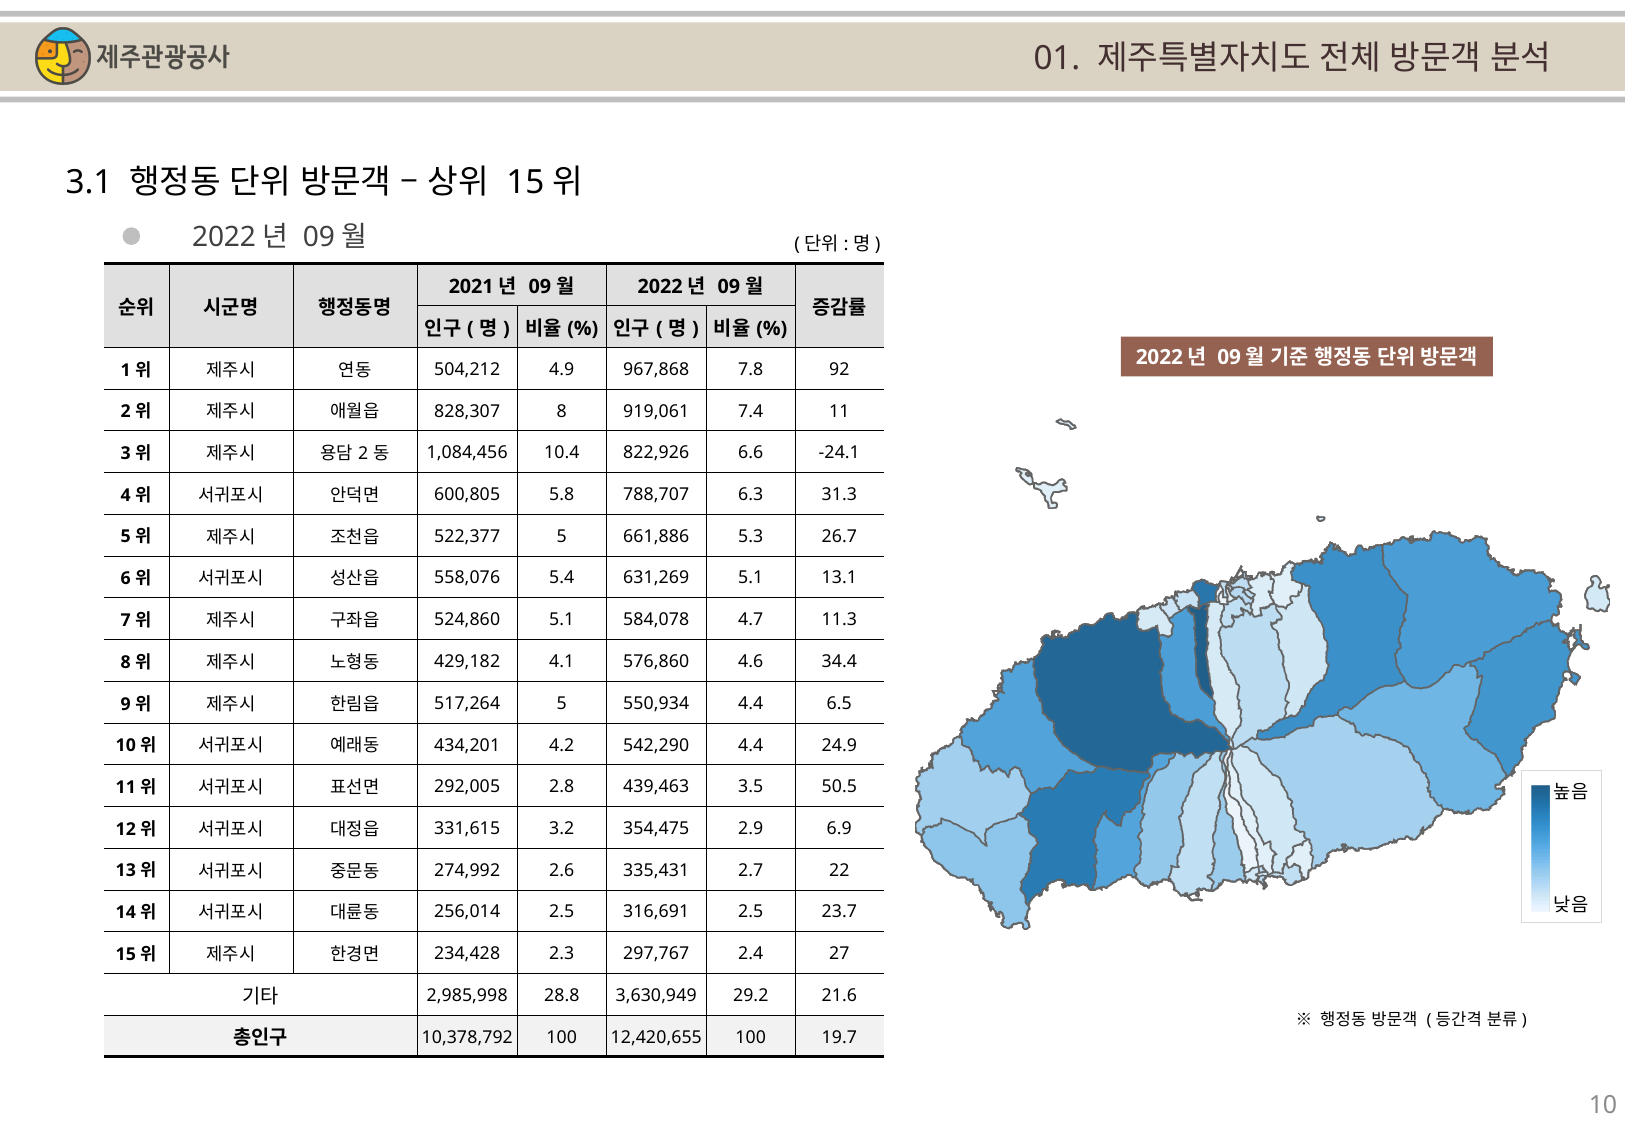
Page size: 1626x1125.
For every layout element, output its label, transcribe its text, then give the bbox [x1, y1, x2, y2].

table_cell 예래동 [294, 724, 417, 764]
table_cell 31.3 [796, 473, 884, 514]
table_cell 5위 [104, 515, 169, 556]
table_cell 24.9 [796, 724, 884, 764]
table_cell 7.4 [707, 390, 795, 430]
table_cell 서귀포시 [170, 724, 293, 764]
table_cell 788,707 [607, 473, 706, 514]
table_cell 제주시 [170, 682, 293, 723]
table_cell 631,269 [607, 557, 706, 597]
table_cell 2위 [104, 390, 169, 430]
table_cell 대륜동 [294, 891, 417, 931]
text_box [121, 226, 141, 246]
table_cell 10,378,792 [418, 1016, 517, 1055]
table_cell 제주시 [170, 640, 293, 681]
table_cell 기타 [104, 974, 417, 1015]
table_cell 584,078 [607, 598, 706, 639]
table_cell 297,767 [607, 932, 706, 973]
table_cell 구좌읍 [294, 598, 417, 639]
text_box (단위:명) [779, 224, 896, 262]
table_cell 한경면 [294, 932, 417, 973]
table_cell 인구(명) [418, 306, 517, 347]
table_cell 7.8 [707, 348, 795, 389]
table_cell 331,615 [418, 807, 517, 848]
table_cell 제주시 [170, 515, 293, 556]
table_cell 12,420,655 [607, 1016, 706, 1055]
table_cell 4위 [104, 473, 169, 514]
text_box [1521, 770, 1618, 925]
table_cell 8 [518, 390, 606, 430]
table_header 2022년 09월 [607, 265, 795, 305]
table_cell 제주시 [170, 348, 293, 389]
table_cell 6위 [104, 557, 169, 597]
table_cell 274,992 [418, 849, 517, 890]
text_box 2022년 09월 [176, 210, 383, 260]
table_cell 967,868 [607, 348, 706, 389]
table_cell 504,212 [418, 348, 517, 389]
table_cell 2.4 [707, 932, 795, 973]
table_cell 1위 [104, 348, 169, 389]
table_cell 34.4 [796, 640, 884, 681]
table_cell 서귀포시 [170, 557, 293, 597]
table_cell 비율(%) [518, 306, 606, 347]
table_cell 5.1 [518, 598, 606, 639]
table_cell 표선면 [294, 765, 417, 806]
table_cell 434,201 [418, 724, 517, 764]
table_cell 4.4 [707, 682, 795, 723]
table_cell 3,630,949 [607, 974, 706, 1015]
table_cell 3.2 [518, 807, 606, 848]
table_cell 제주시 [170, 932, 293, 973]
table_cell 2.5 [518, 891, 606, 931]
table_cell 2.5 [707, 891, 795, 931]
table_cell -24.1 [796, 431, 884, 472]
table_cell 27 [796, 932, 884, 973]
table_cell 576,860 [607, 640, 706, 681]
table_cell 서귀포시 [170, 765, 293, 806]
table_cell 한림읍 [294, 682, 417, 723]
table_cell 524,860 [418, 598, 517, 639]
table_cell 92 [796, 348, 884, 389]
table_cell 안덕면 [294, 473, 417, 514]
table_header 순위 [104, 265, 169, 347]
table_cell 26.7 [796, 515, 884, 556]
slide_number 10 [1251, 1063, 1618, 1123]
table_header 행정동명 [294, 265, 417, 347]
table_cell 6.6 [707, 431, 795, 472]
table_cell 828,307 [418, 390, 517, 430]
table_cell 8위 [104, 640, 169, 681]
table_cell 2.8 [518, 765, 606, 806]
text_box 3.1 행정동 단위 방문객 – 상위 15위 [50, 152, 1144, 208]
table_cell 서귀포시 [170, 473, 293, 514]
table_cell 234,428 [418, 932, 517, 973]
table_cell 서귀포시 [170, 807, 293, 848]
table_cell 4.9 [518, 348, 606, 389]
table_cell 4.6 [707, 640, 795, 681]
table_cell 822,926 [607, 431, 706, 472]
table_cell 5 [518, 515, 606, 556]
table_cell 비율(%) [707, 306, 795, 347]
table_cell 5.4 [518, 557, 606, 597]
table_header 시군명 [170, 265, 293, 347]
table_cell 23.7 [796, 891, 884, 931]
table_cell 노형동 [294, 640, 417, 681]
table_cell 6.3 [707, 473, 795, 514]
table_cell 661,886 [607, 515, 706, 556]
table_cell 600,805 [418, 473, 517, 514]
table_cell 919,061 [607, 390, 706, 430]
table_cell 558,076 [418, 557, 517, 597]
table_cell 2.3 [518, 932, 606, 973]
table_cell 애월읍 [294, 390, 417, 430]
table_cell 14위 [104, 891, 169, 931]
table_cell 542,290 [607, 724, 706, 764]
table_cell 대정읍 [294, 807, 417, 848]
picture [915, 236, 1610, 1112]
table_cell 5.3 [707, 515, 795, 556]
table_cell 제주시 [170, 598, 293, 639]
table_header 증감률 [796, 265, 884, 347]
table_cell 292,005 [418, 765, 517, 806]
table_cell 성산읍 [294, 557, 417, 597]
table_cell 2.9 [707, 807, 795, 848]
table_cell 2.6 [518, 849, 606, 890]
table_cell 9위 [104, 682, 169, 723]
table_cell 13.1 [796, 557, 884, 597]
table_cell 5 [518, 682, 606, 723]
table_cell 2.7 [707, 849, 795, 890]
table_cell 3.5 [707, 765, 795, 806]
table_cell 11.3 [796, 598, 884, 639]
table_cell 522,377 [418, 515, 517, 556]
table_cell 제주시 [170, 431, 293, 472]
table_cell 316,691 [607, 891, 706, 931]
picture [31, 26, 232, 87]
table_cell 50.5 [796, 765, 884, 806]
table_cell 6.9 [796, 807, 884, 848]
table_cell 7위 [104, 598, 169, 639]
table_cell 4.1 [518, 640, 606, 681]
table_cell 11 [796, 390, 884, 430]
table_cell 서귀포시 [170, 891, 293, 931]
table_cell 용담2동 [294, 431, 417, 472]
table_cell 517,264 [418, 682, 517, 723]
table_cell 연동 [294, 348, 417, 389]
table_cell 11위 [104, 765, 169, 806]
table_cell 15위 [104, 932, 169, 973]
table_cell 5.8 [518, 473, 606, 514]
table_cell 10위 [104, 724, 169, 764]
table_cell 제주시 [170, 390, 293, 430]
table_cell 19.7 [796, 1016, 884, 1055]
table_cell 서귀포시 [170, 849, 293, 890]
table_cell 21.6 [796, 974, 884, 1015]
table_cell 10.4 [518, 431, 606, 472]
table_cell 3위 [104, 431, 169, 472]
table_cell 429,182 [418, 640, 517, 681]
table_header 2021년 09월 [418, 265, 606, 305]
table_cell 22 [796, 849, 884, 890]
table_cell 100 [518, 1016, 606, 1055]
table_cell 총인구 [104, 1016, 417, 1055]
table_cell 335,431 [607, 849, 706, 890]
table_cell 100 [707, 1016, 795, 1055]
table_cell 인구(명) [607, 306, 706, 347]
table_cell 5.1 [707, 557, 795, 597]
table_cell 29.2 [707, 974, 795, 1015]
table_cell 28.8 [518, 974, 606, 1015]
table_cell 6.5 [796, 682, 884, 723]
text_box 01. 제주특별자치도 전체 방문객 분석 [891, 28, 1595, 84]
table_cell 12위 [104, 807, 169, 848]
table_cell 439,463 [607, 765, 706, 806]
table_cell 중문동 [294, 849, 417, 890]
table_cell 13위 [104, 849, 169, 890]
table_cell 조천읍 [294, 515, 417, 556]
table_cell 2,985,998 [418, 974, 517, 1015]
table_cell 4.4 [707, 724, 795, 764]
table_cell 4.7 [707, 598, 795, 639]
table_cell 354,475 [607, 807, 706, 848]
table_cell 256,014 [418, 891, 517, 931]
table_cell 550,934 [607, 682, 706, 723]
table_cell 4.2 [518, 724, 606, 764]
table_cell 1,084,456 [418, 431, 517, 472]
